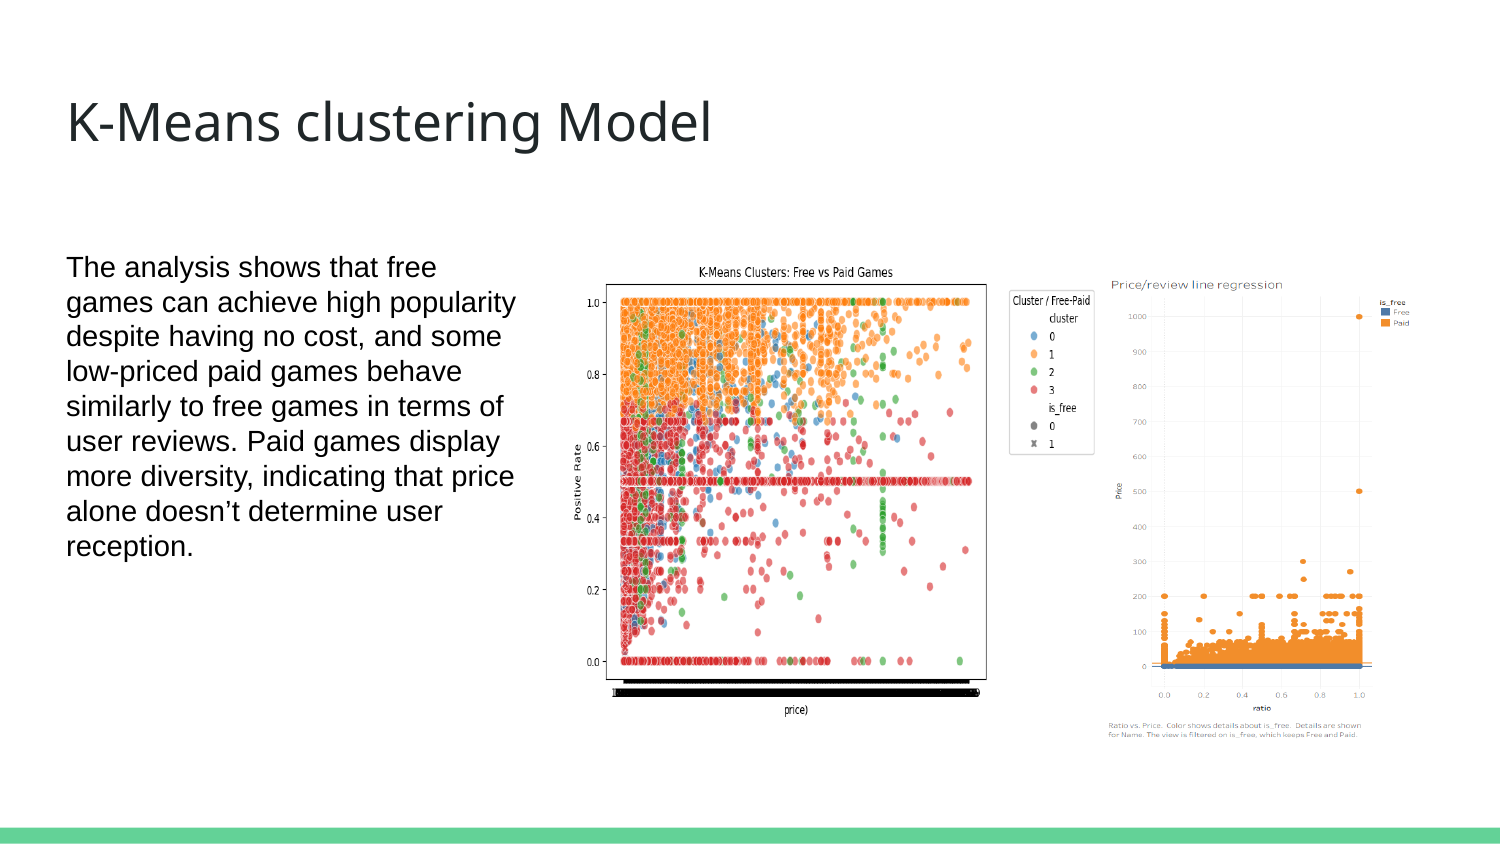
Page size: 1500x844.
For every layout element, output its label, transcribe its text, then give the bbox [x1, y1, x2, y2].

picture [1108, 273, 1470, 739]
title K-Means clustering Model [51, 72, 1449, 167]
text_box The analysis shows that free games can achieve high popularity despite having no cost, and some low-priced paid games behave similarly to free games in terms of user reviews. Paid games display more diversity, indicating that price alone doesn’t determine user reception. [51, 232, 541, 578]
picture [568, 258, 1099, 724]
